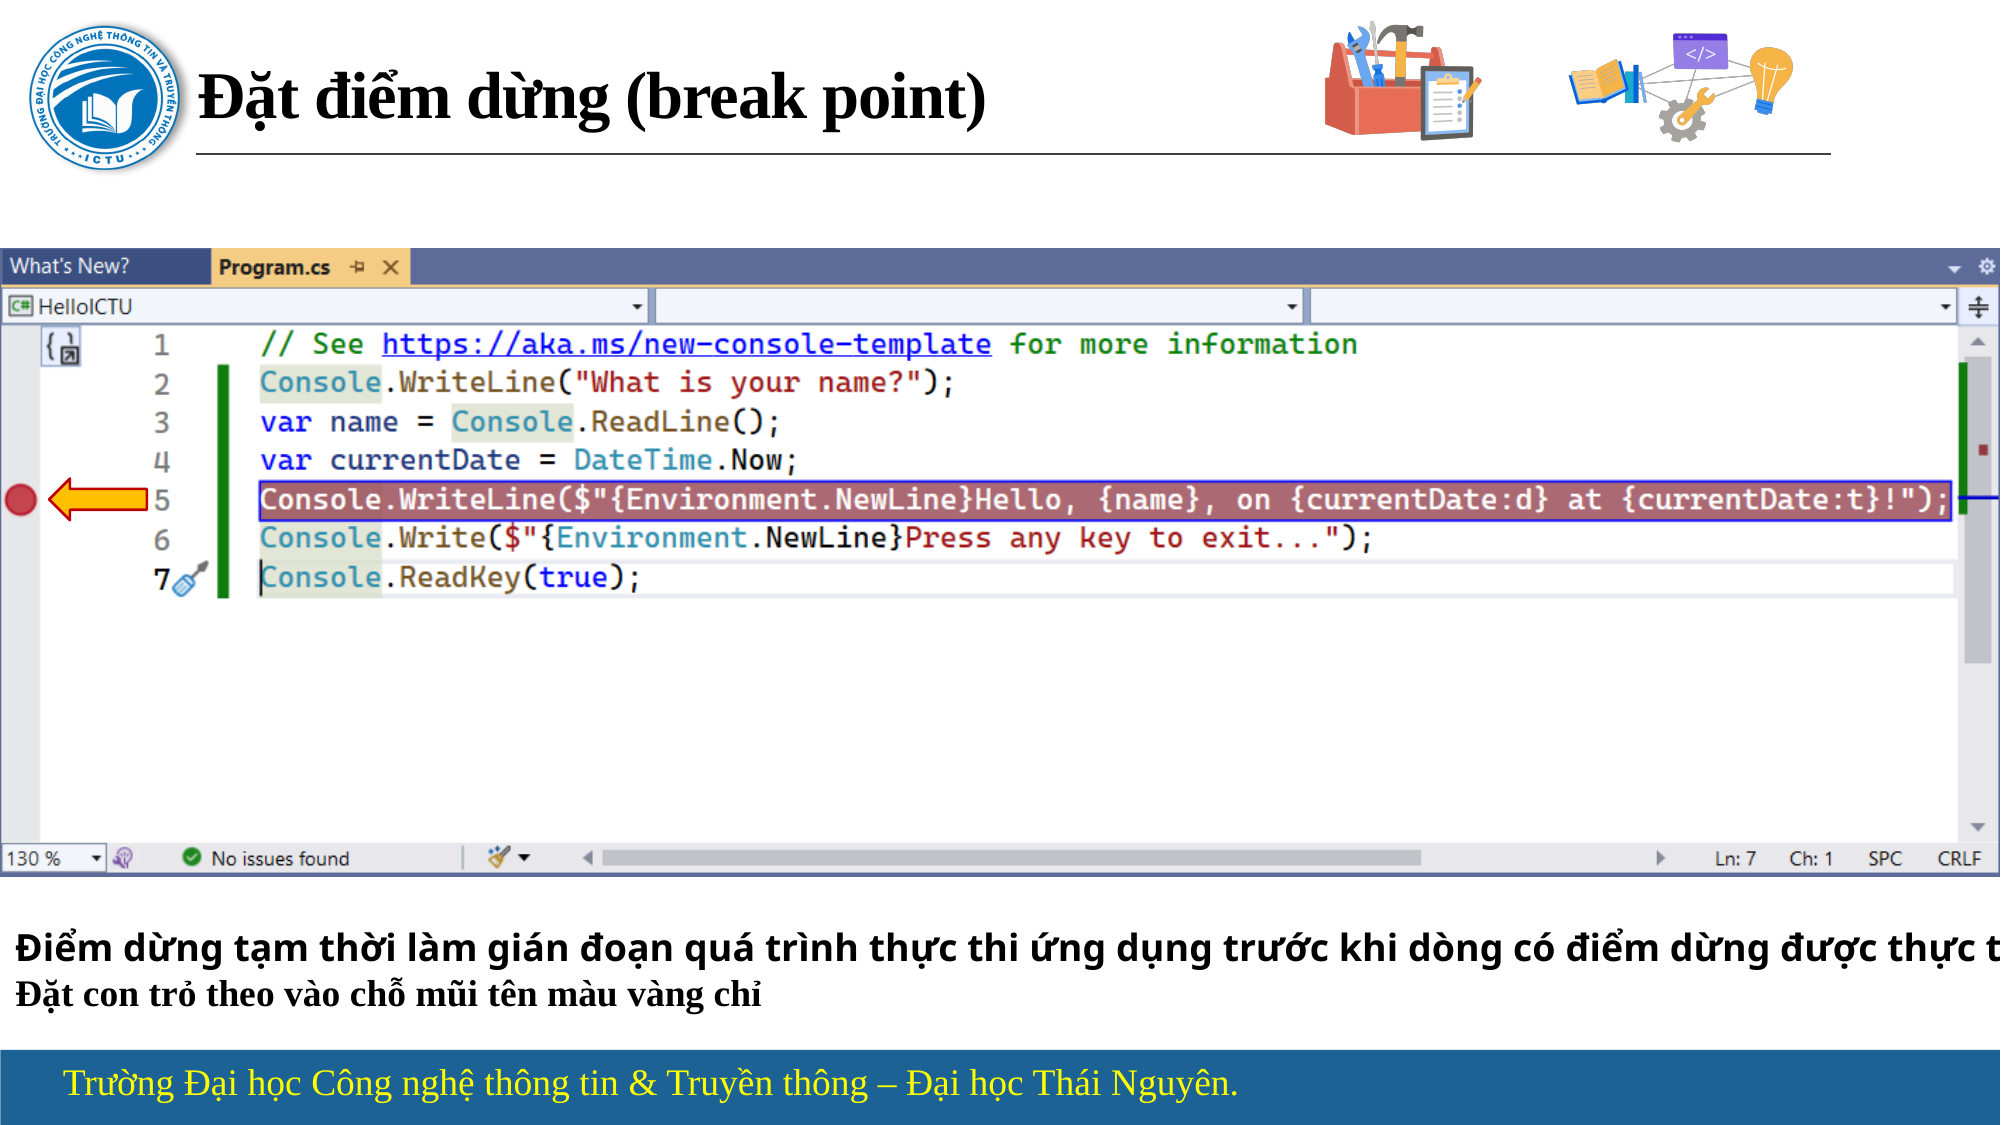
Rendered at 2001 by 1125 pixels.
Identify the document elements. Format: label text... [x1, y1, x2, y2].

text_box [0, 247, 2000, 877]
picture [27, 24, 181, 171]
picture [1220, 0, 1844, 171]
text_box Trường Đại học Công nghệ thông tin & Truyền thông – Đại học Thái Nguyên. [48, 1050, 1970, 1111]
title Đặt điểm dừng (break point) [192, 47, 1217, 149]
text_box Điểm dừng tạm thời làm gián đoạn quá trình thực thi ứng dụng trước khi dòng có điểm dừng được thực thi. Đặt con trỏ theo vào chỗ mũi tên màu vàng chỉ [0, 917, 2000, 1022]
